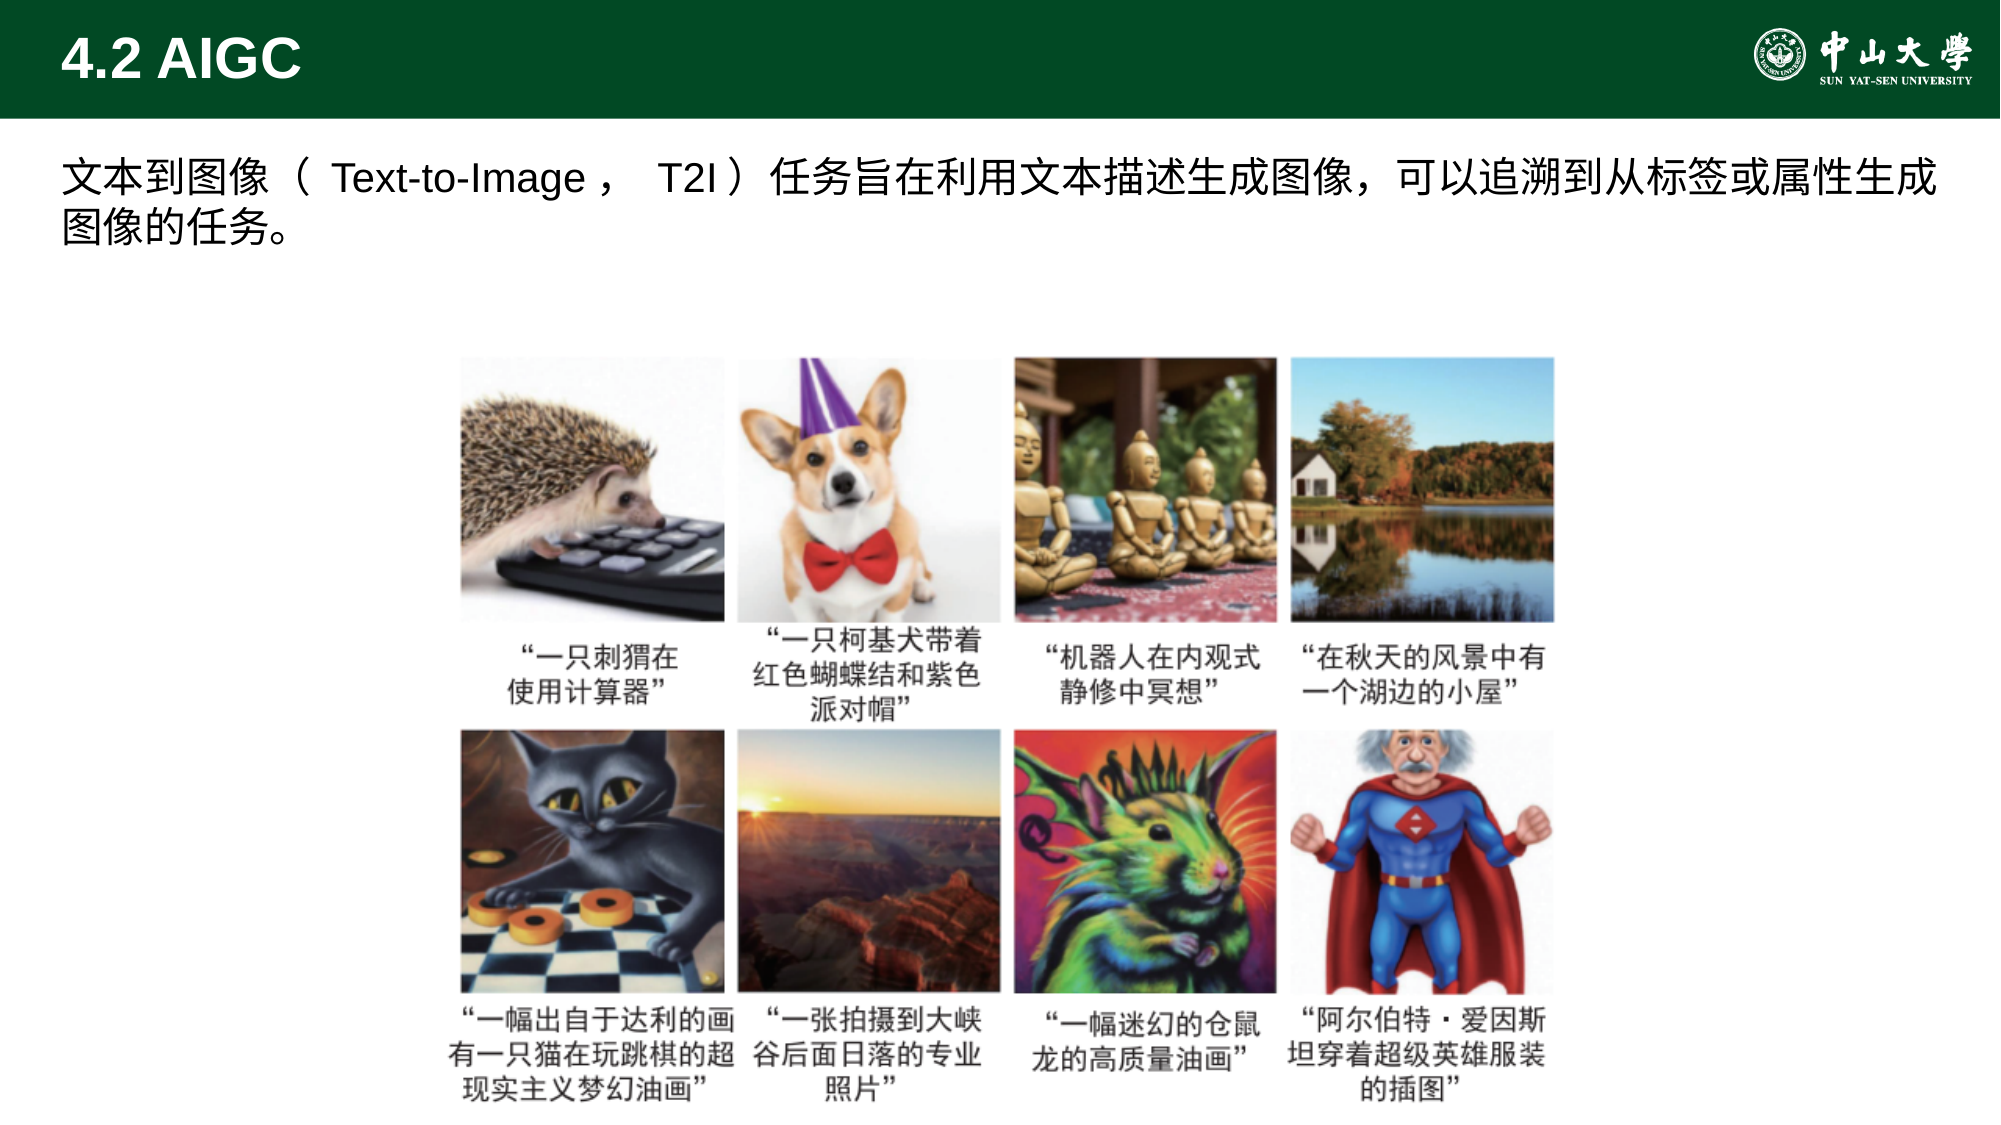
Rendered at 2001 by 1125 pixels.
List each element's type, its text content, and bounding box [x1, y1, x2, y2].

picture [1740, 11, 2000, 107]
title 4.2 AIGC [46, 0, 1723, 119]
text_box 文本到图像（ Text-to-Image， T2I）任务旨在利用文本描述生成图像，可以追溯到从标签或属性生成图像的任务。 [46, 143, 1968, 259]
picture [437, 343, 1563, 1125]
